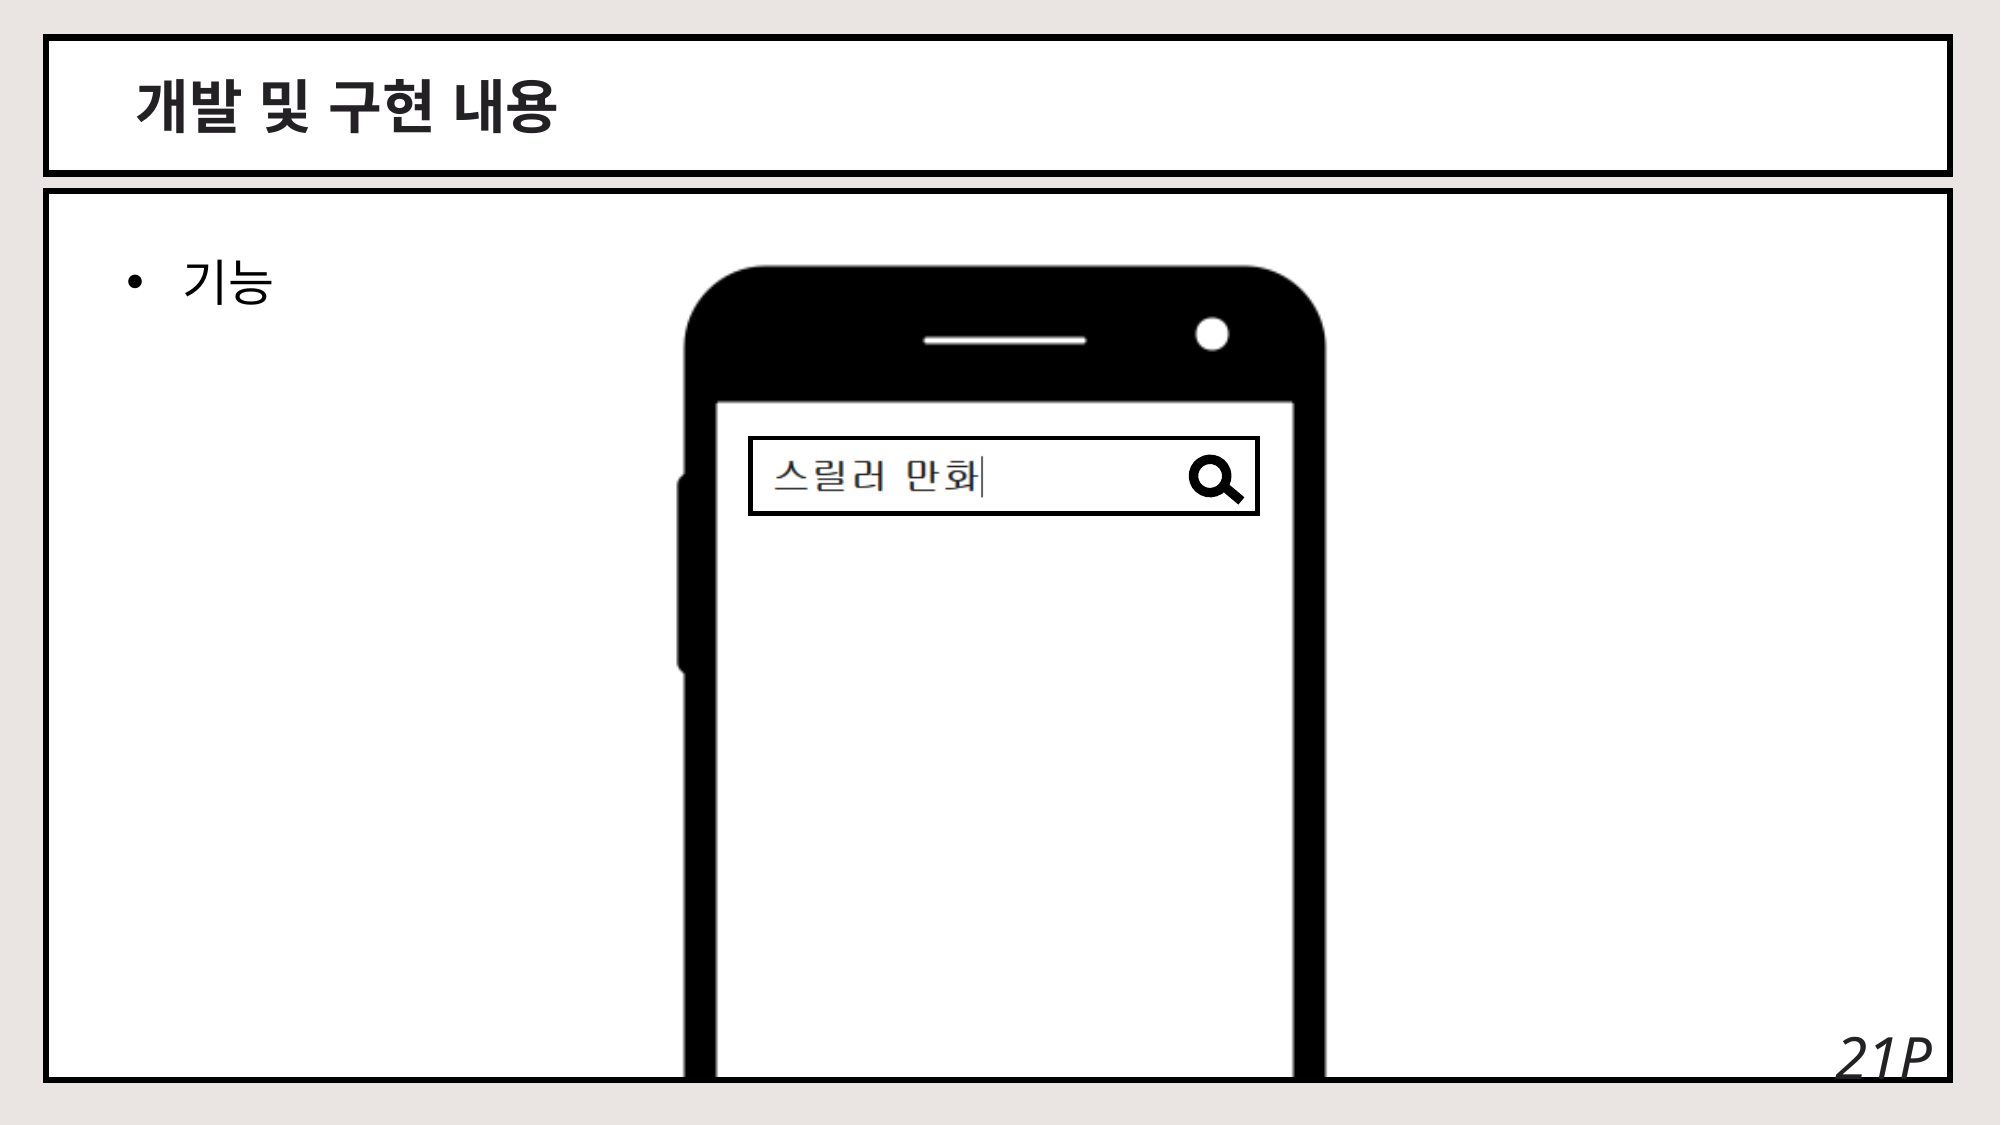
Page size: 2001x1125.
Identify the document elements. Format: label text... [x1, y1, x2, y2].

text_box 기능 [111, 244, 566, 319]
text_box [45, 190, 1951, 1081]
picture [566, 205, 1434, 1081]
text_box 개발 및 구현 내용 [45, 36, 1951, 175]
text_box 21P [1799, 1013, 1967, 1099]
